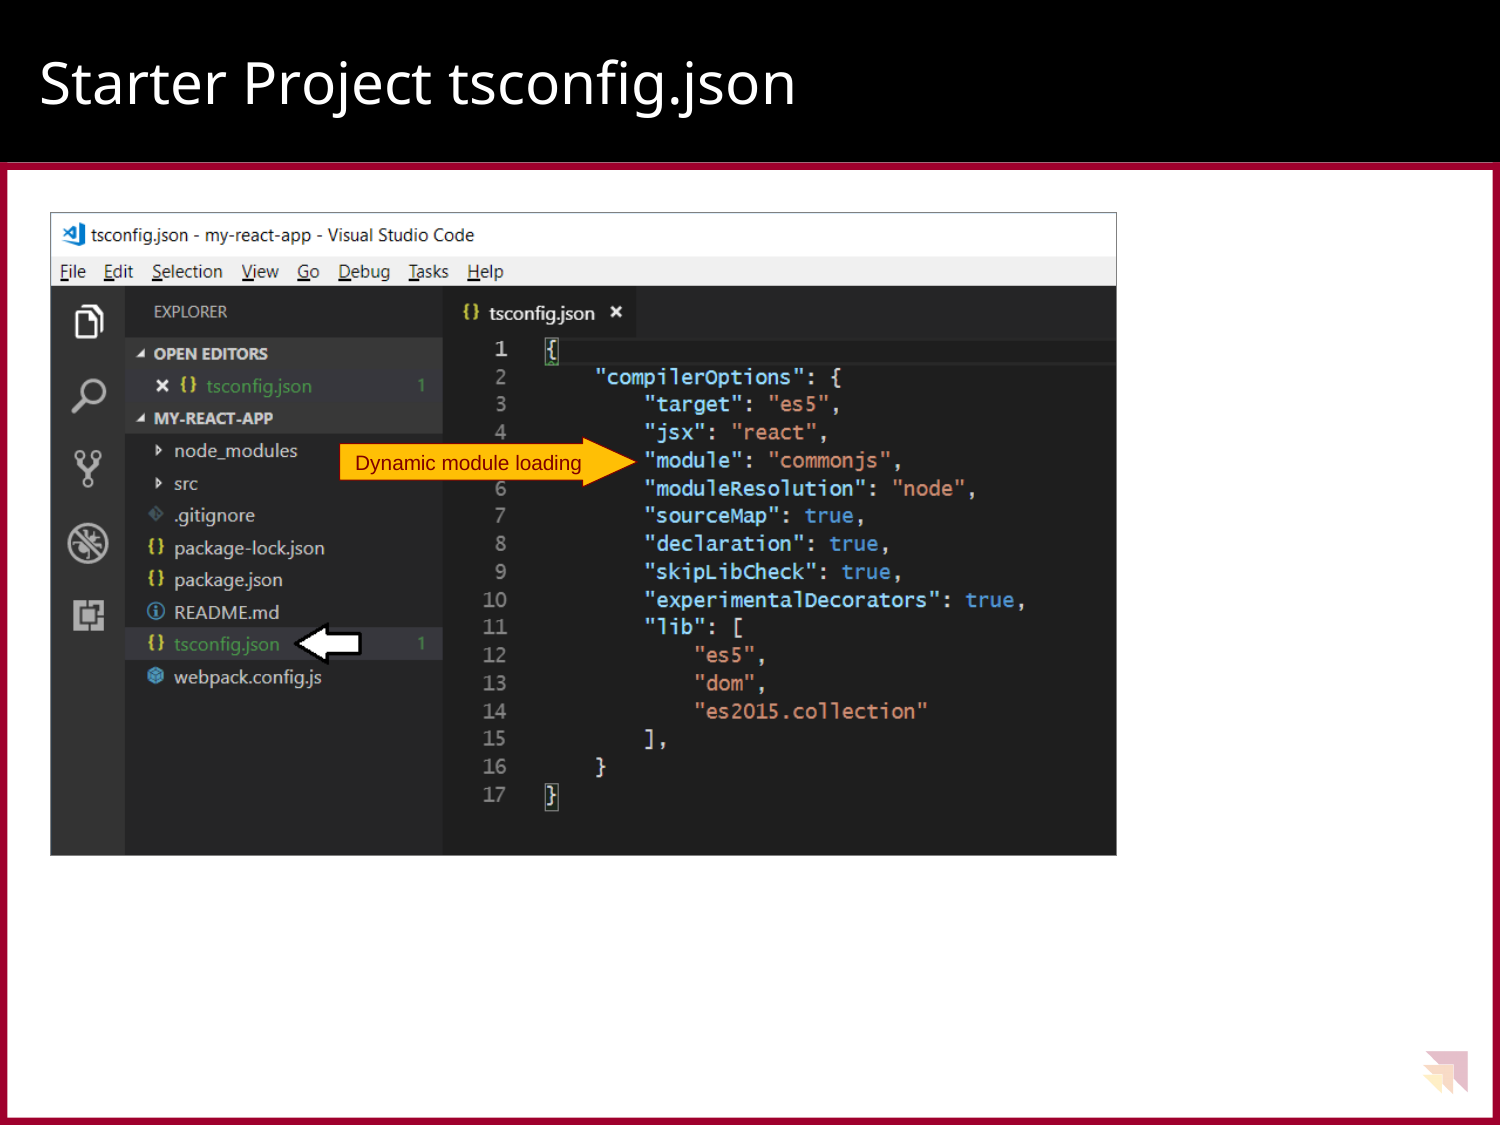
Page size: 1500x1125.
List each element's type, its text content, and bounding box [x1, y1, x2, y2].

title Starter Project tsconfig.json [24, 12, 1438, 150]
picture [49, 212, 1117, 857]
